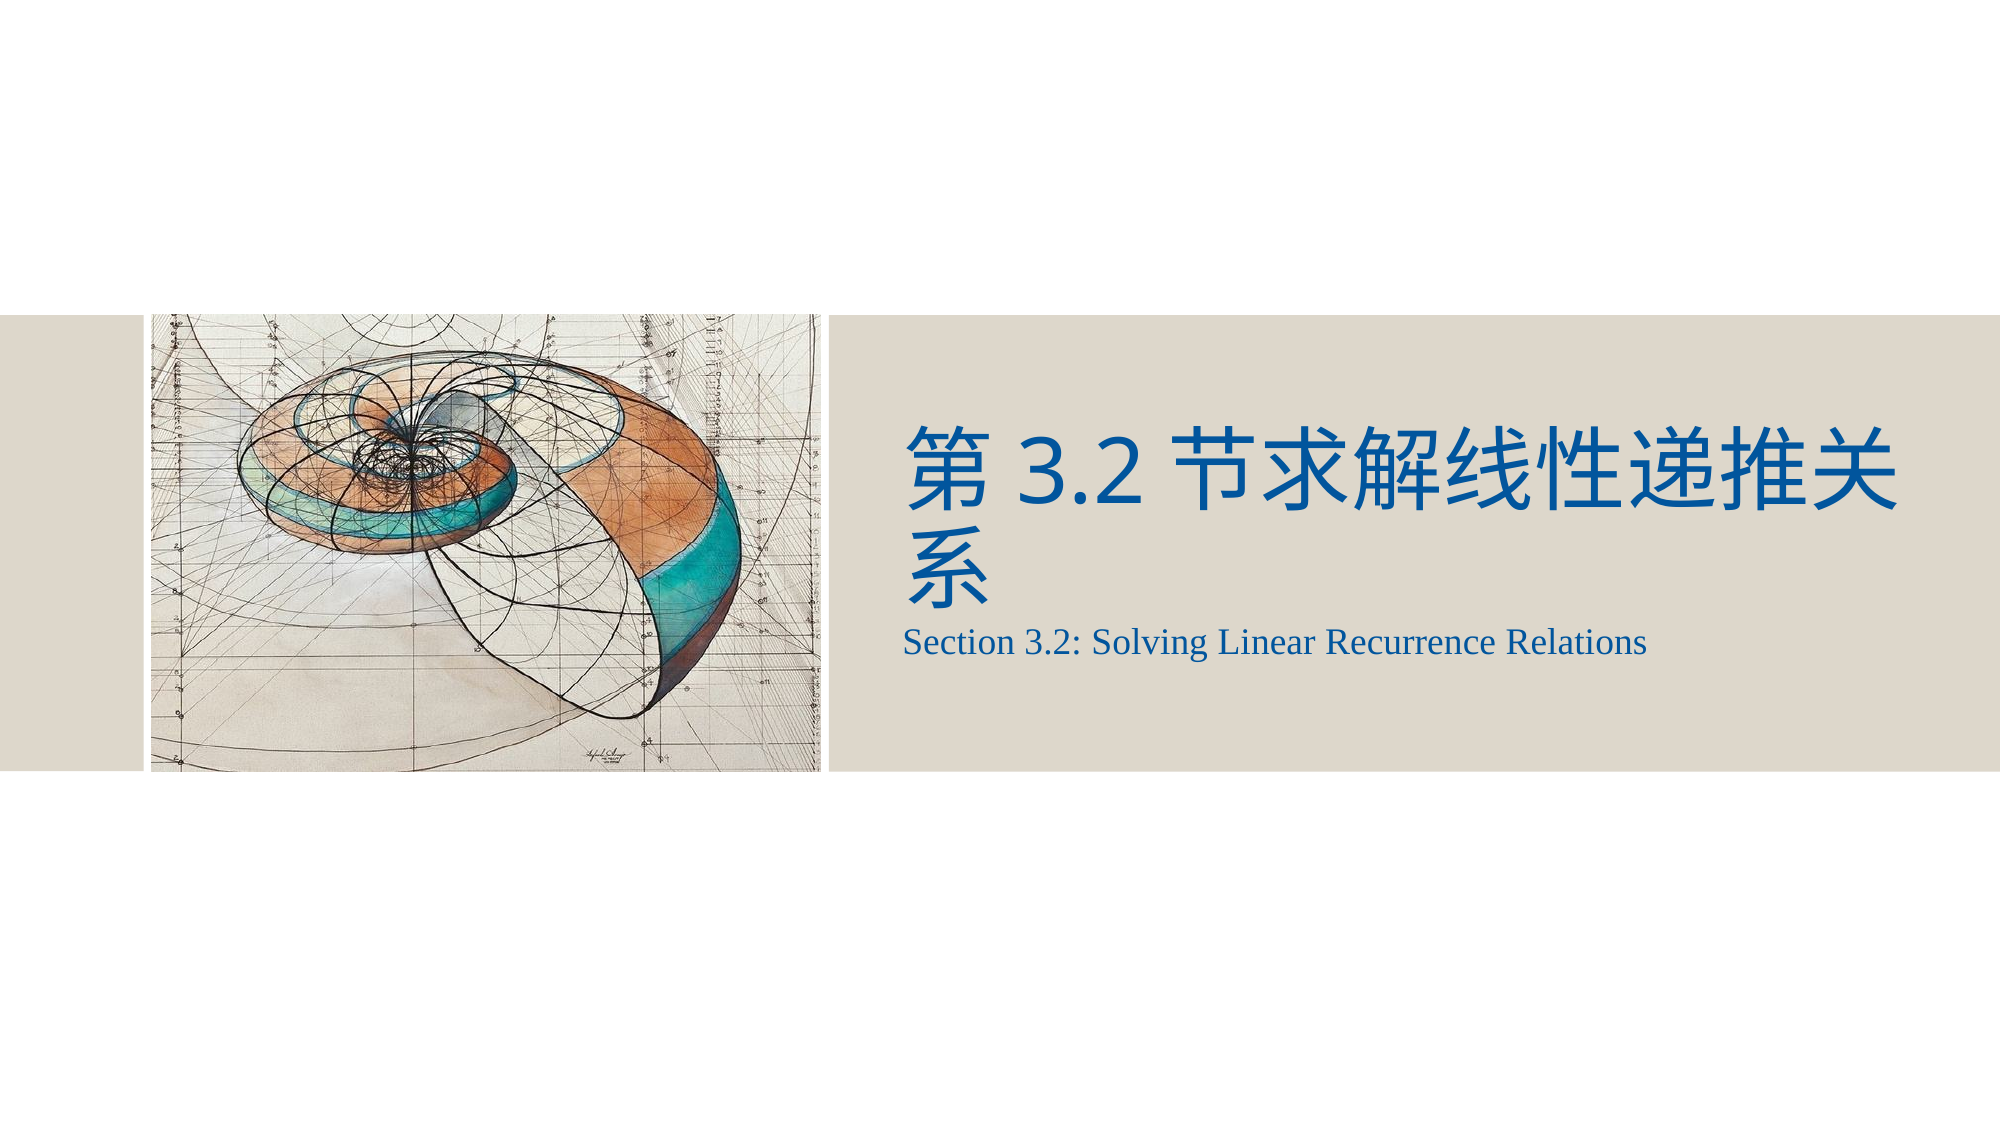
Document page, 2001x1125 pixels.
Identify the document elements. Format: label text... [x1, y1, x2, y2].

title 第3.2节求解线性递推关系 Section 3.2: Solving Linear Recurrence Relations [887, 315, 2000, 772]
picture [151, 314, 822, 772]
text_box [0, 314, 145, 772]
text_box [828, 314, 2000, 773]
